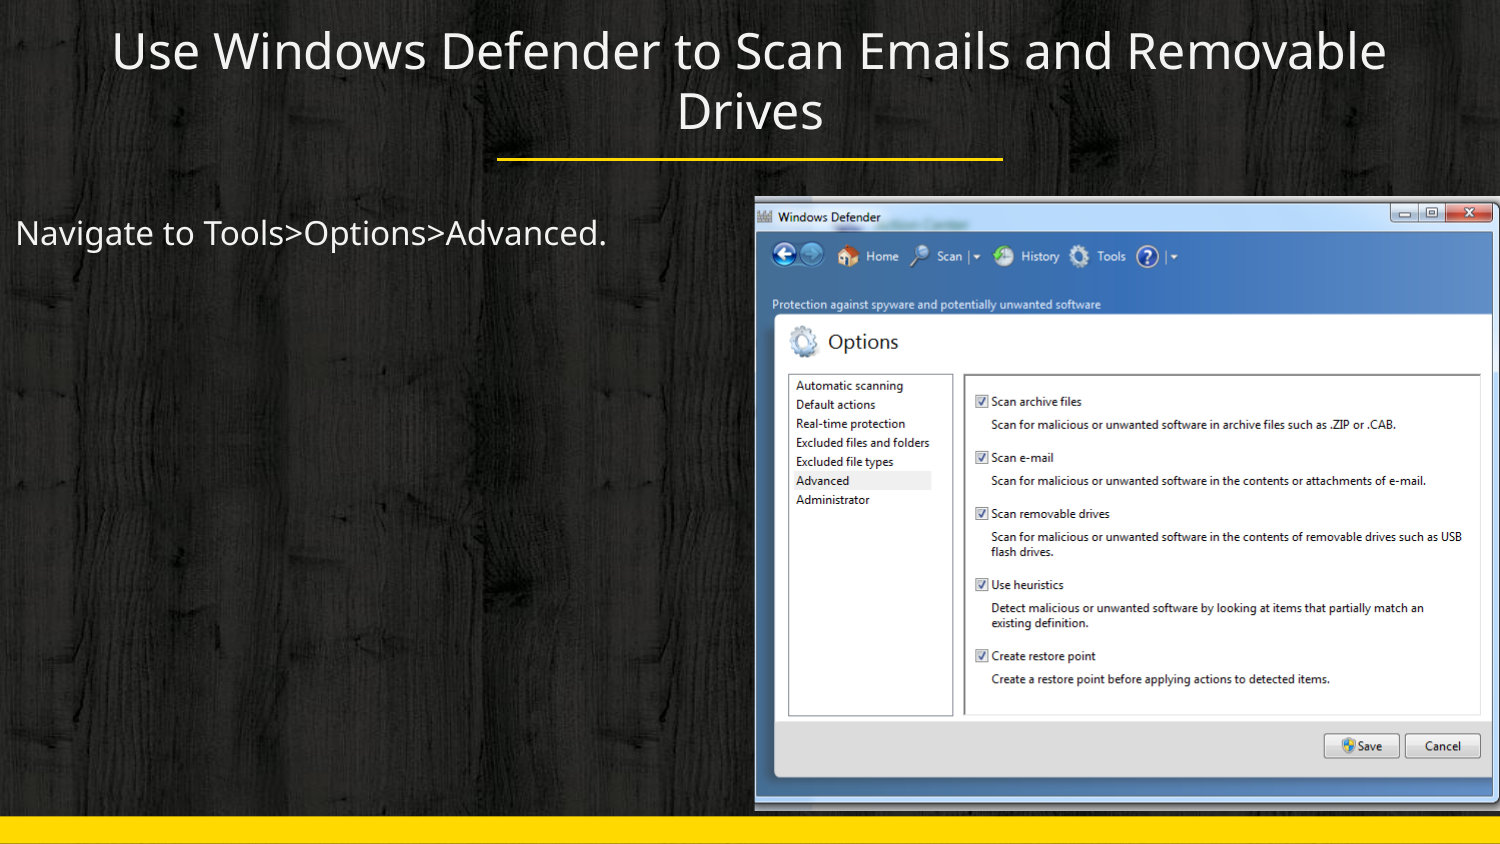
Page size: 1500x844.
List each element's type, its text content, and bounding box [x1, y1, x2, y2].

title Use Windows Defender to Scan Emails and Removable Drives [75, 0, 1425, 160]
picture [0, 0, 1500, 816]
list Navigate to Tools>Options>Advanced. [0, 196, 753, 792]
